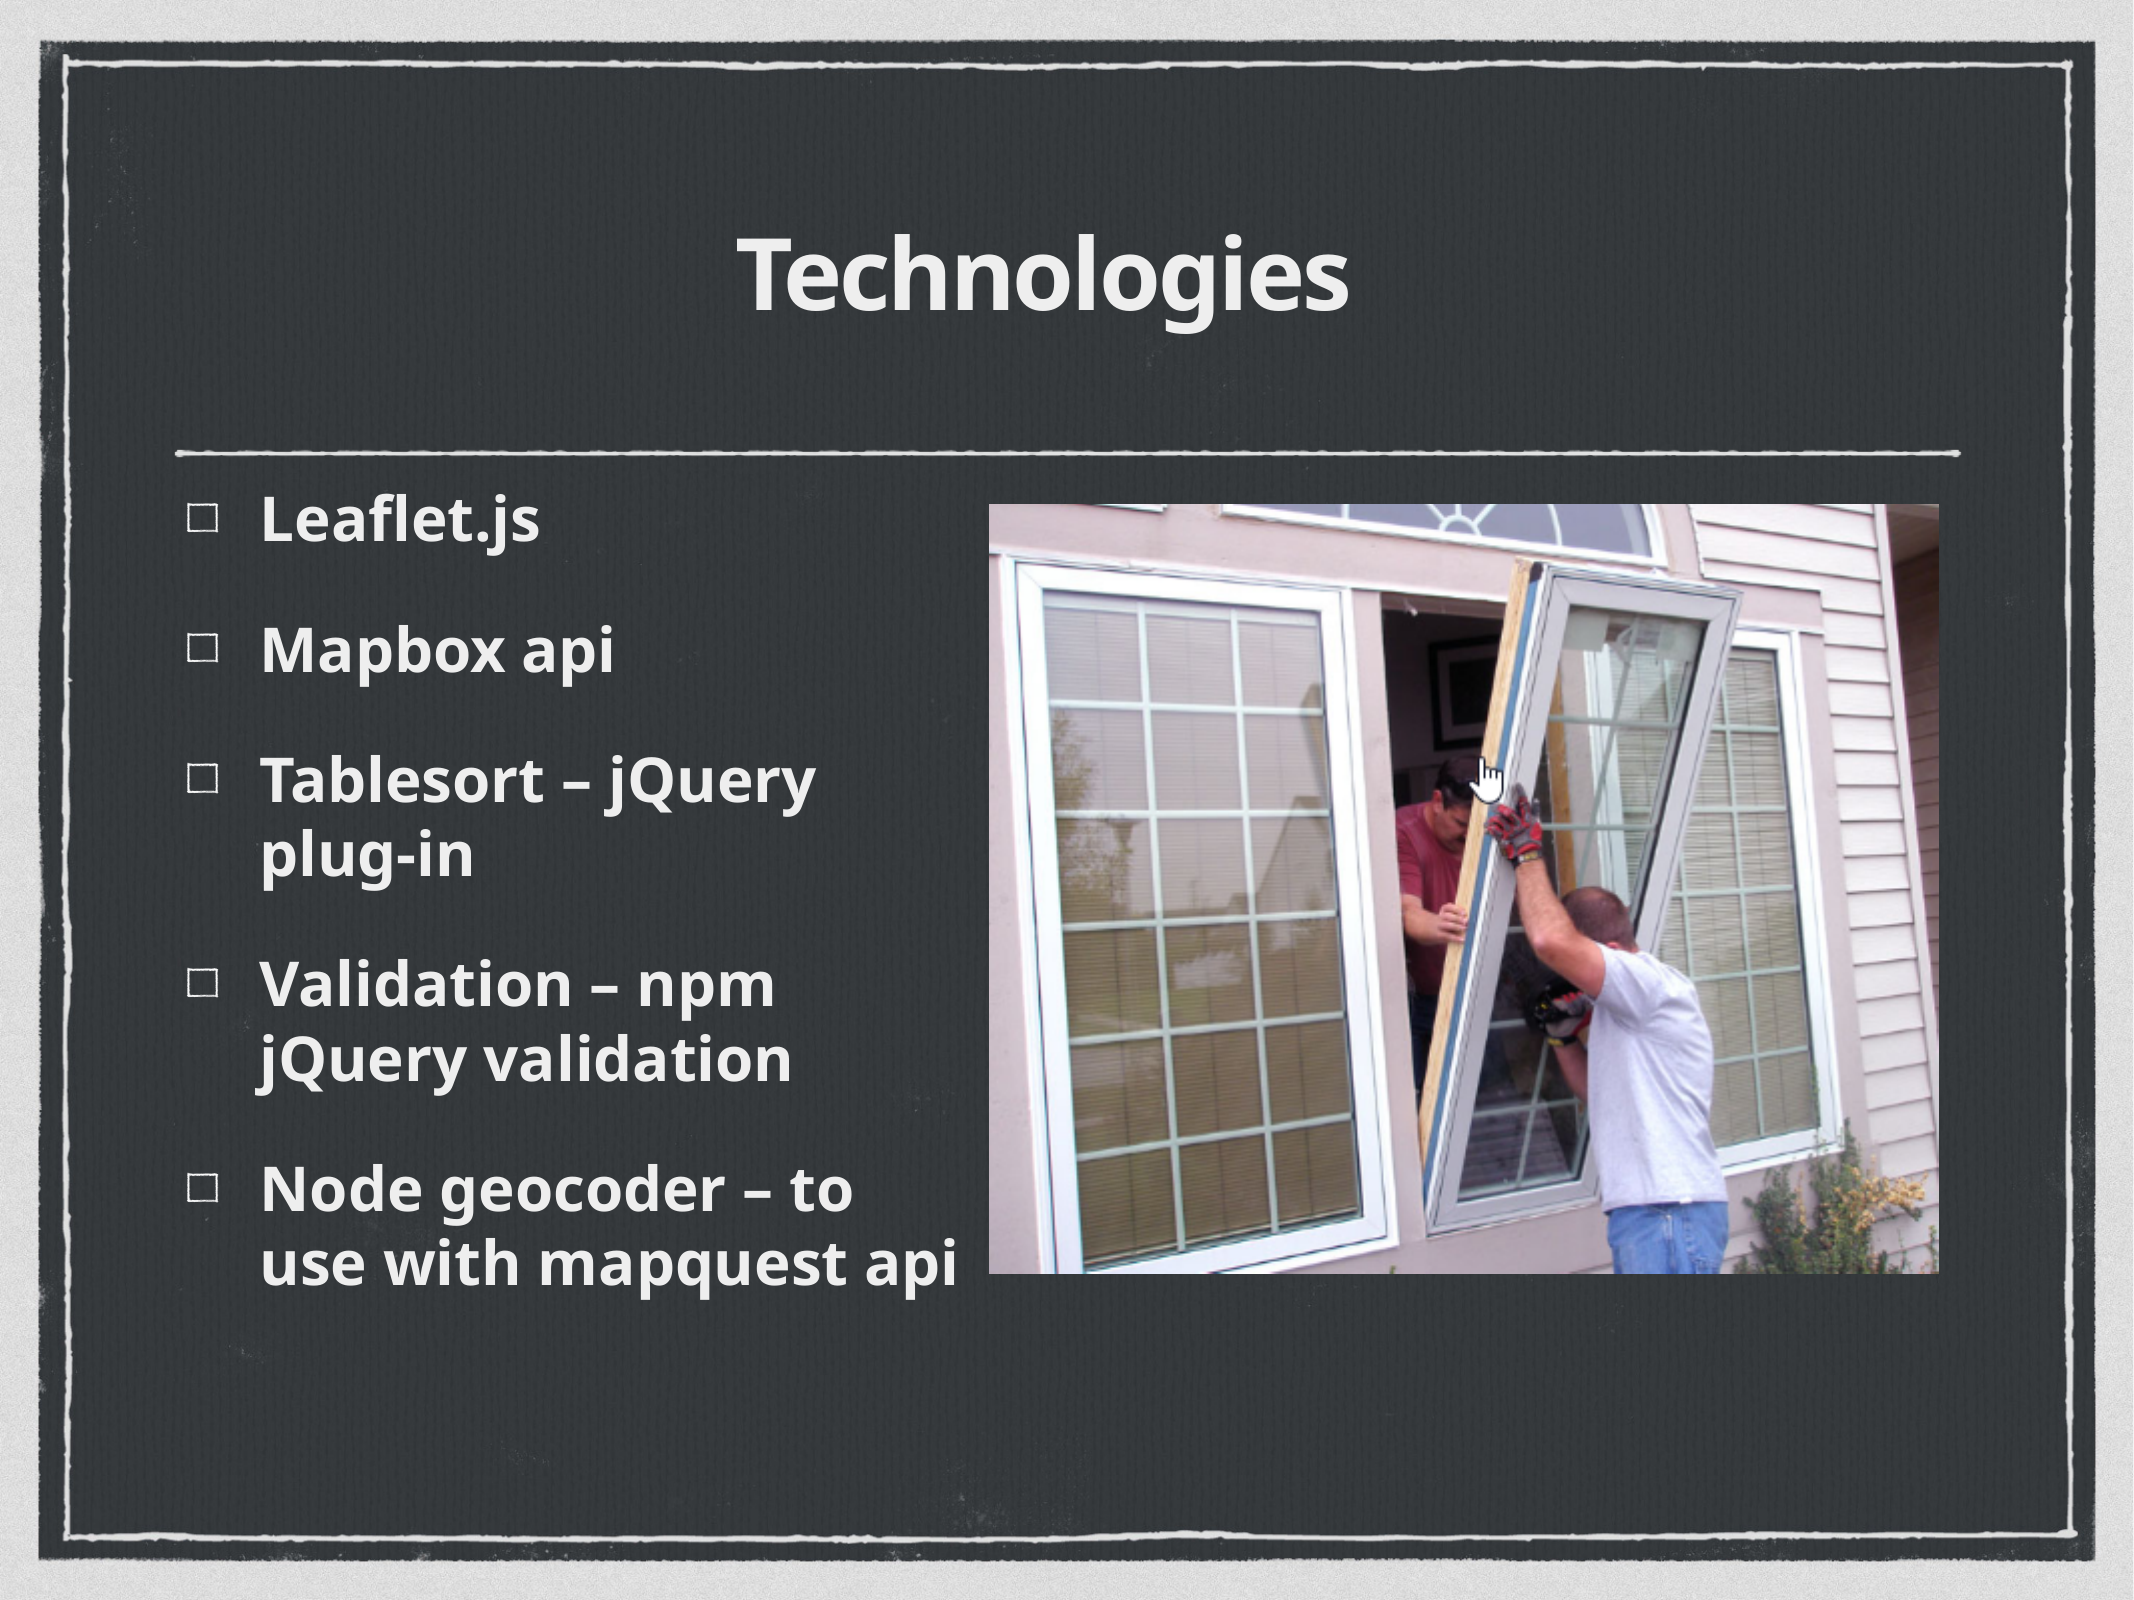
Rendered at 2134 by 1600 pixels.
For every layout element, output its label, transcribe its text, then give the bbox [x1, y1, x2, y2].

picture [0, 0, 2134, 1600]
title Technologies [207, 114, 1926, 428]
list Leaflet.js Mapbox api Tablesort – jQuery plug-in Validation – npm jQuery validation Node geocoder – to use with mapquest api [177, 446, 971, 1332]
